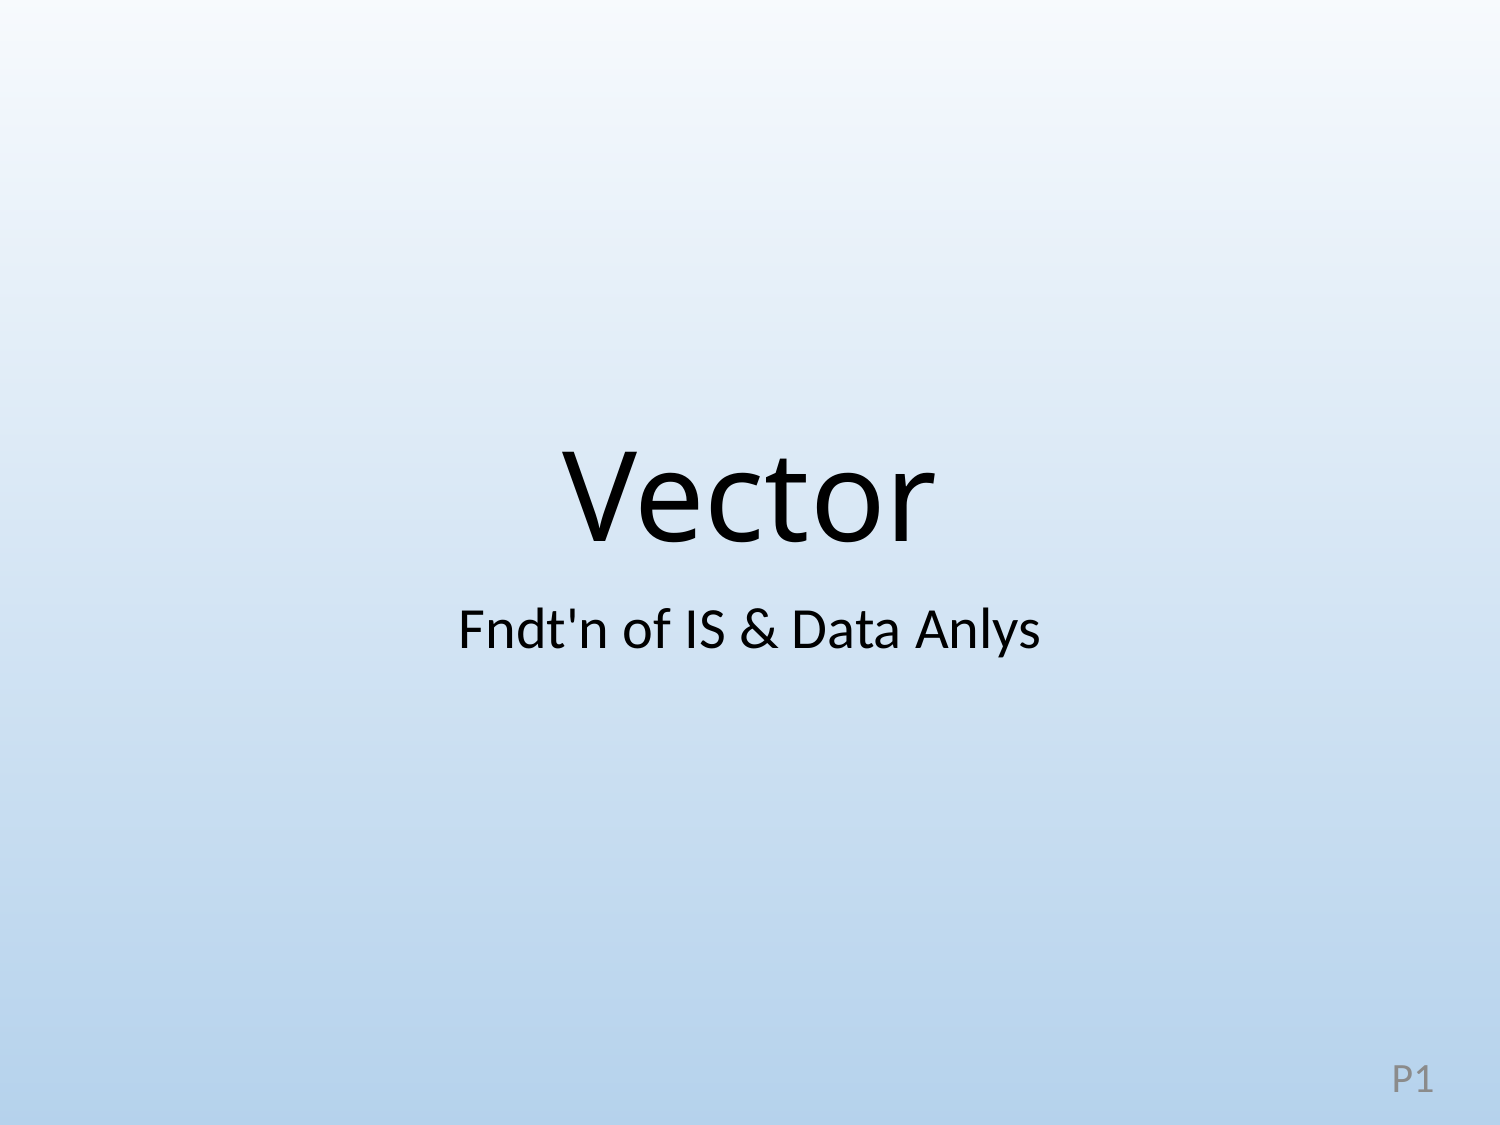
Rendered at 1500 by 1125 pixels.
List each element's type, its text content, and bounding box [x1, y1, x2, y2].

footer P1 [1343, 1045, 1483, 1106]
subtitle Fndt'n of IS & Data Anlys [187, 590, 1313, 863]
title Vector [112, 184, 1388, 576]
